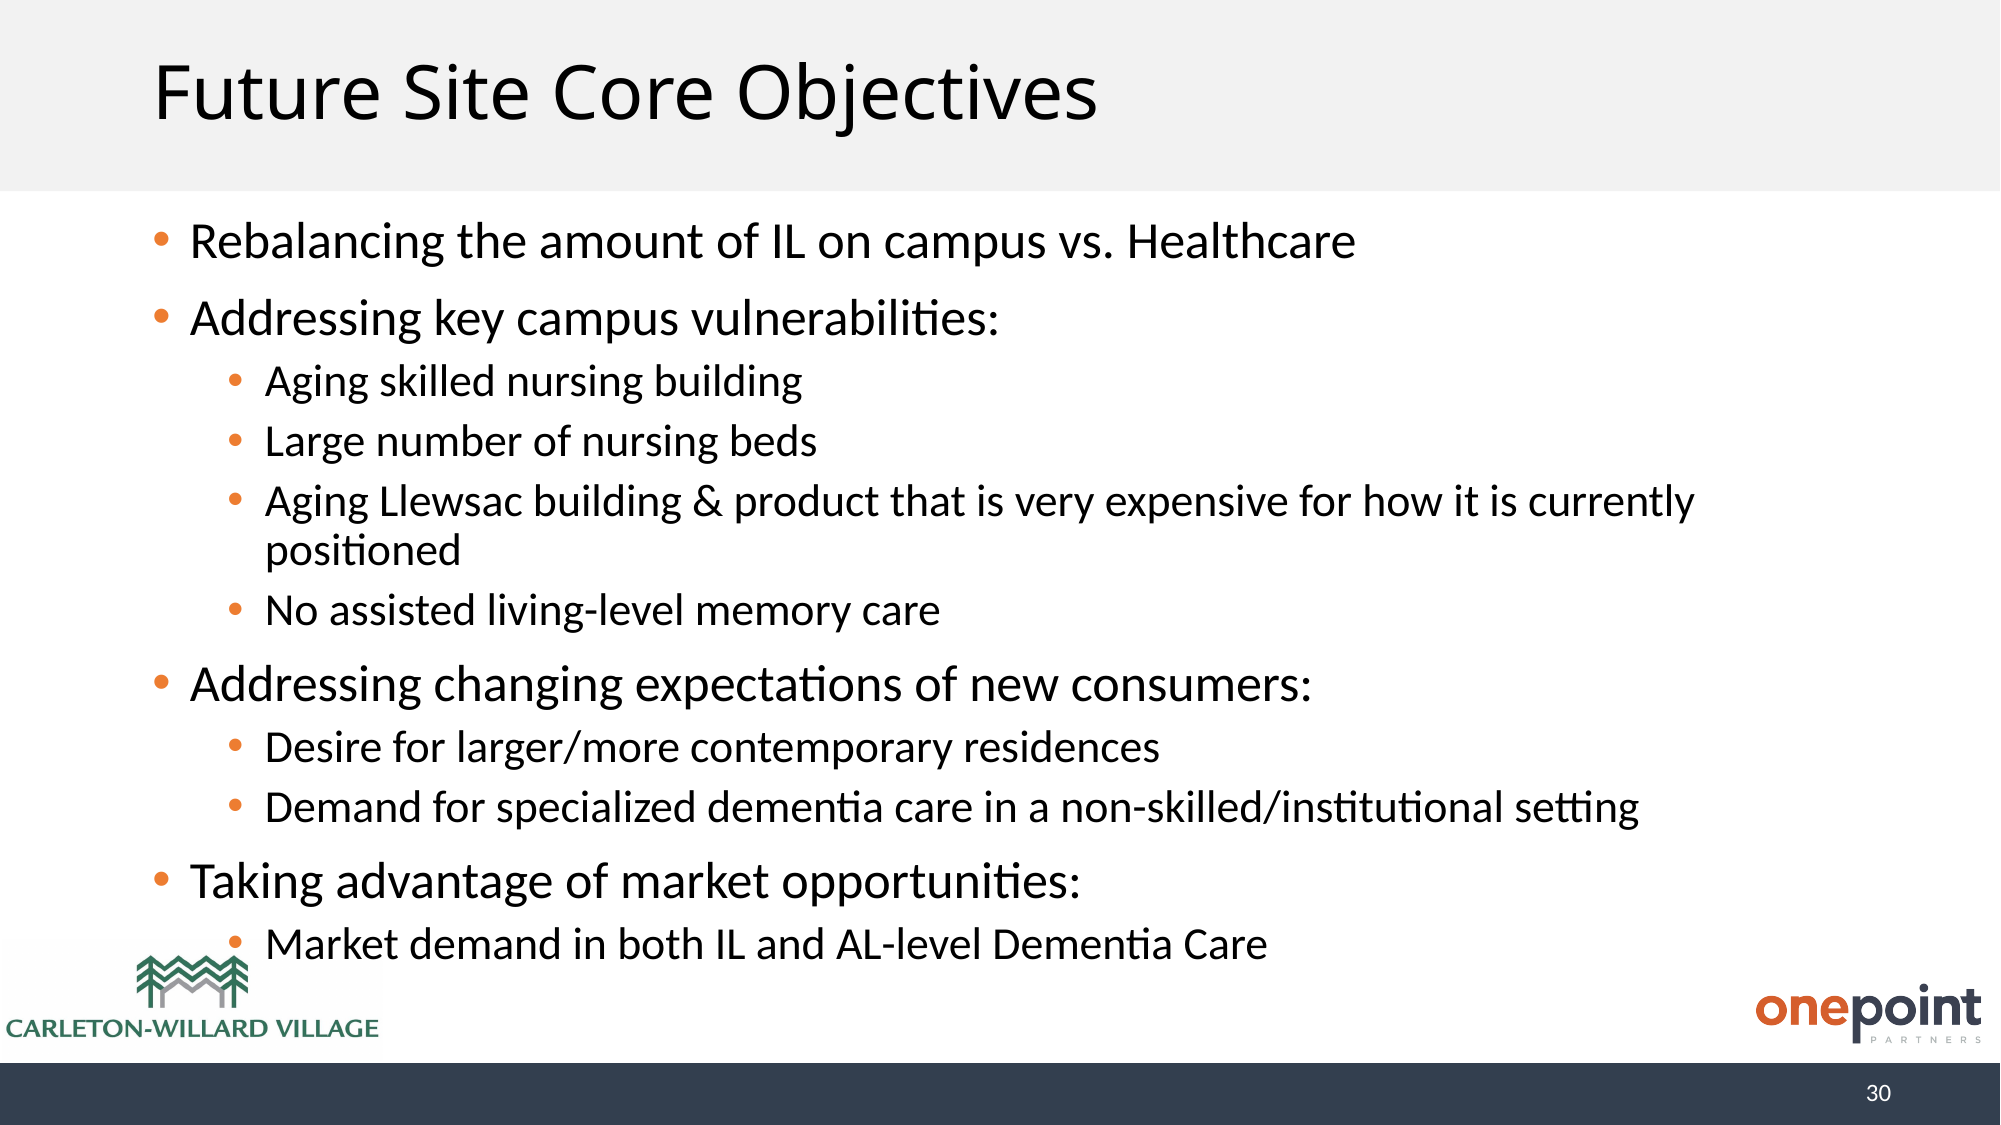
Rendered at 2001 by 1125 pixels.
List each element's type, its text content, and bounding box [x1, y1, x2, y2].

list Rebalancing the amount of IL on campus vs. Healthcare Addressing key campus vulnerabilities: Aging skilled nursing building Large number of nursing beds Aging Llewsac building & product that is very expensive for how it is currently positioned No assisted living-level memory care Addressing changing expectations of new consumers: Desire for larger/more contemporary residences Demand for specialized dementia care in a non-skilled/institutional setting Taking advantage of market opportunities: Market demand in both IL and AL-level Dementia Care [137, 206, 1863, 1046]
title Future Site Core Objectives [137, 15, 1863, 176]
picture [1727, 949, 2001, 1078]
picture [2, 939, 383, 1061]
slide_number 30 [1456, 1061, 1907, 1122]
